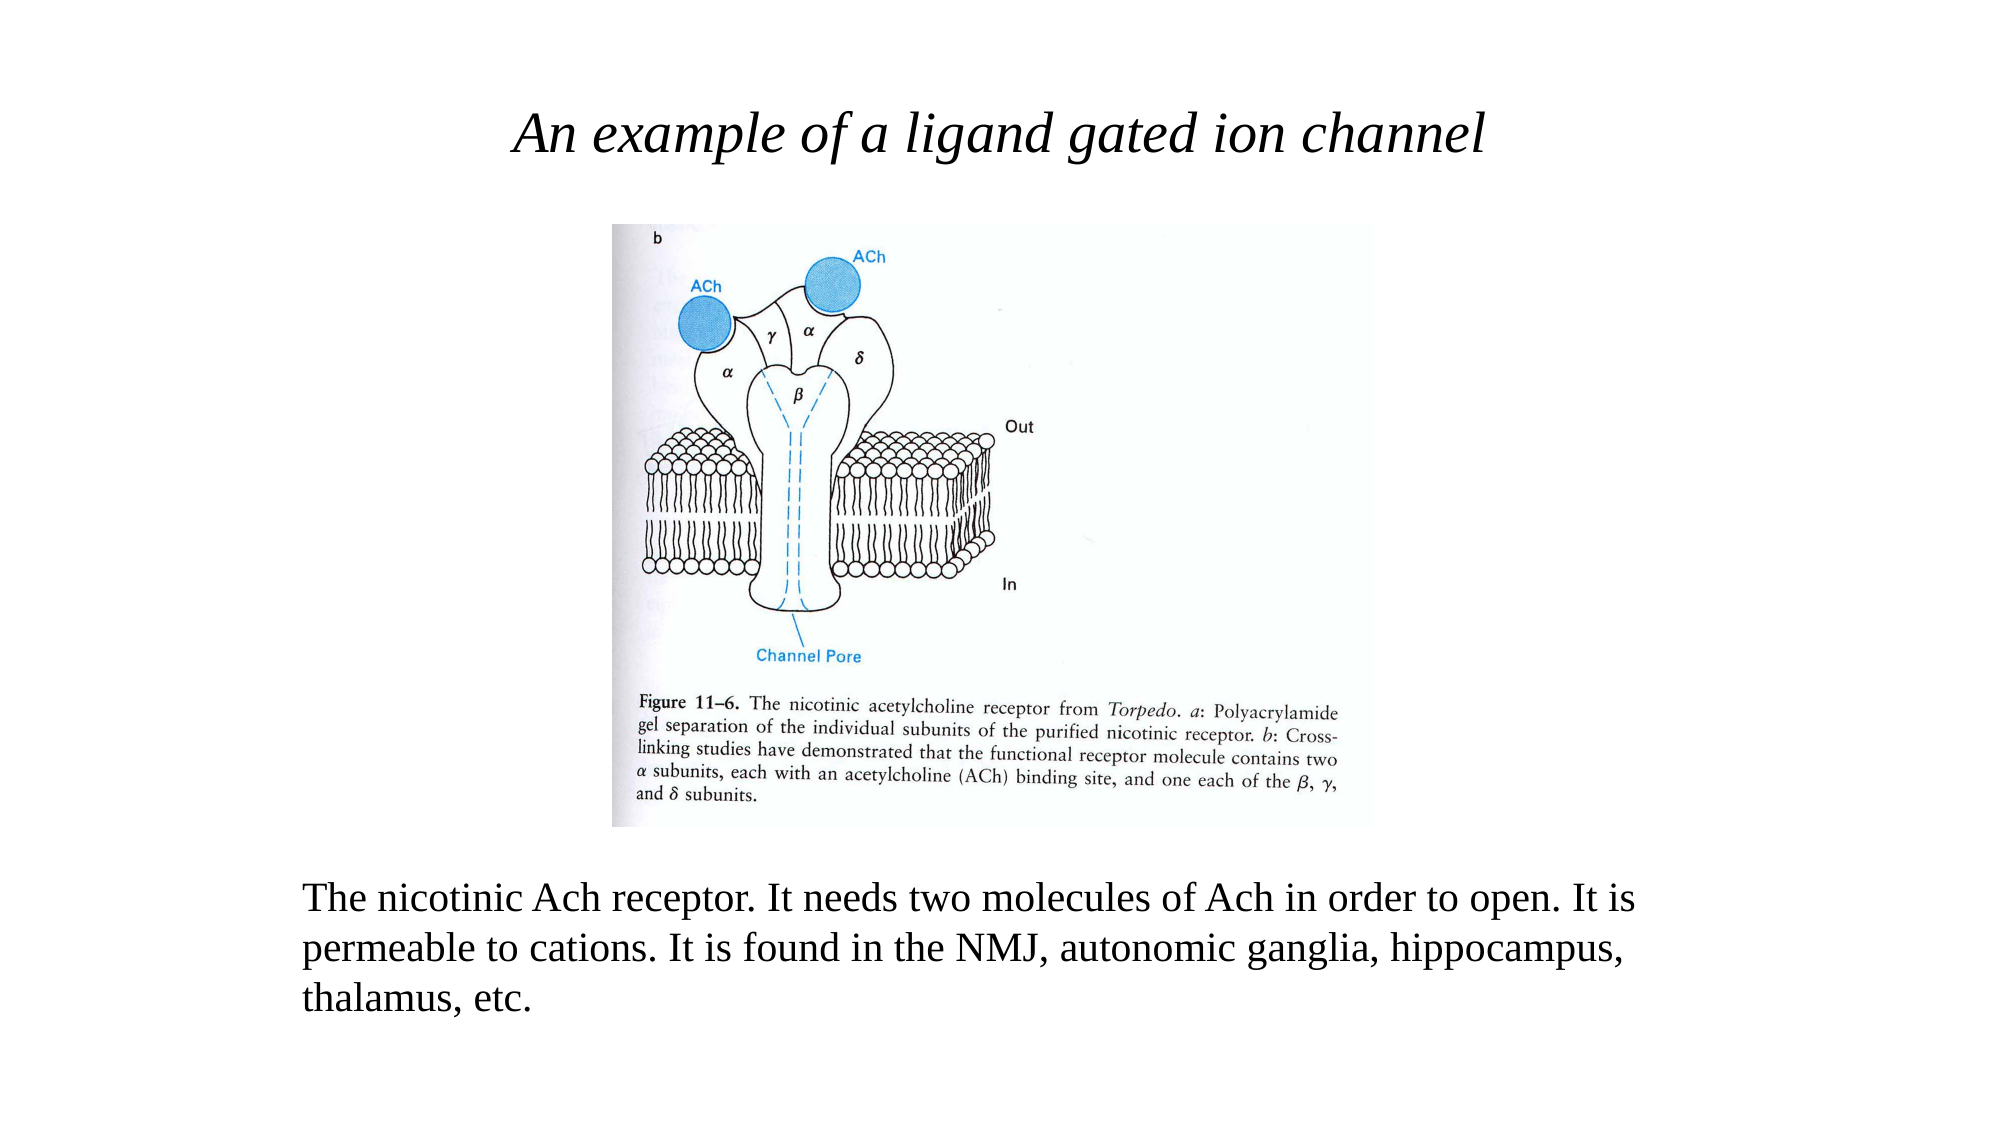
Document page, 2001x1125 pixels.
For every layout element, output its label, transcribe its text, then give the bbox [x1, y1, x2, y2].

picture [612, 224, 1373, 827]
title An example of a ligand gated ion channel [324, 45, 1675, 213]
text_box The nicotinic Ach receptor. It needs two molecules of Ach in order to open. It is permeable to cations. It is found in the NMJ, autonomic ganglia, hippocampus, thalamus, etc. [287, 862, 1725, 1028]
